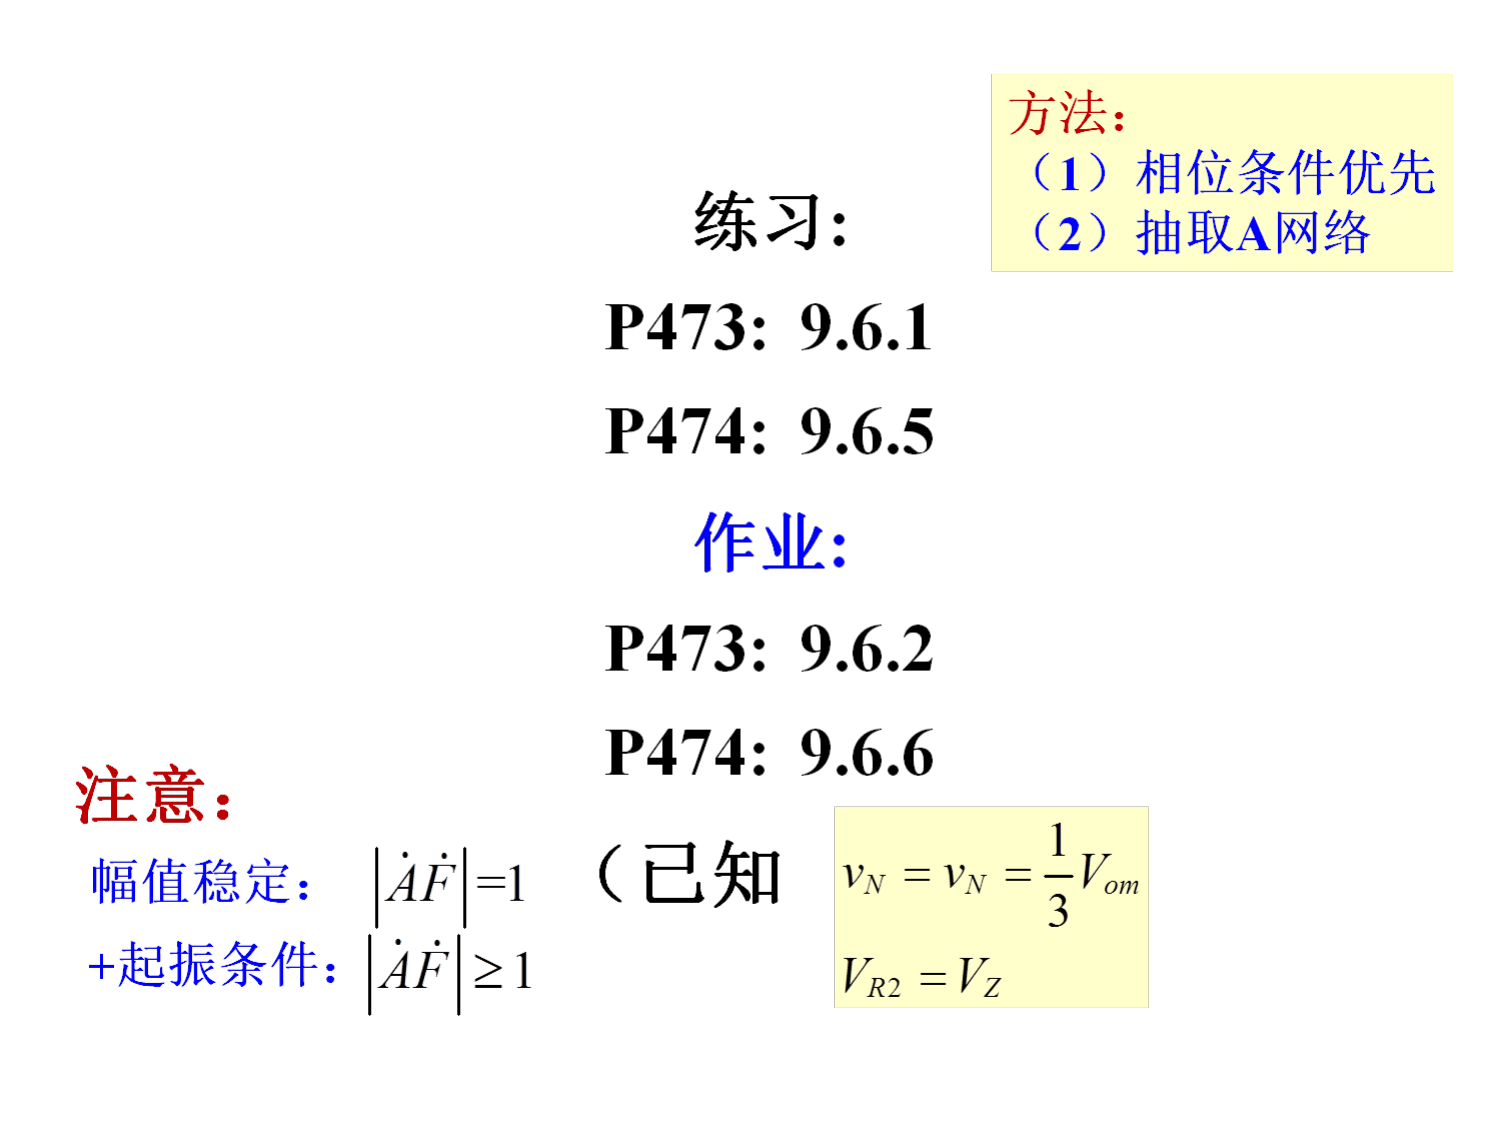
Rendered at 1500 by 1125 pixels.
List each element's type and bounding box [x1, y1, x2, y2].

picture [31, 62, 1468, 1064]
